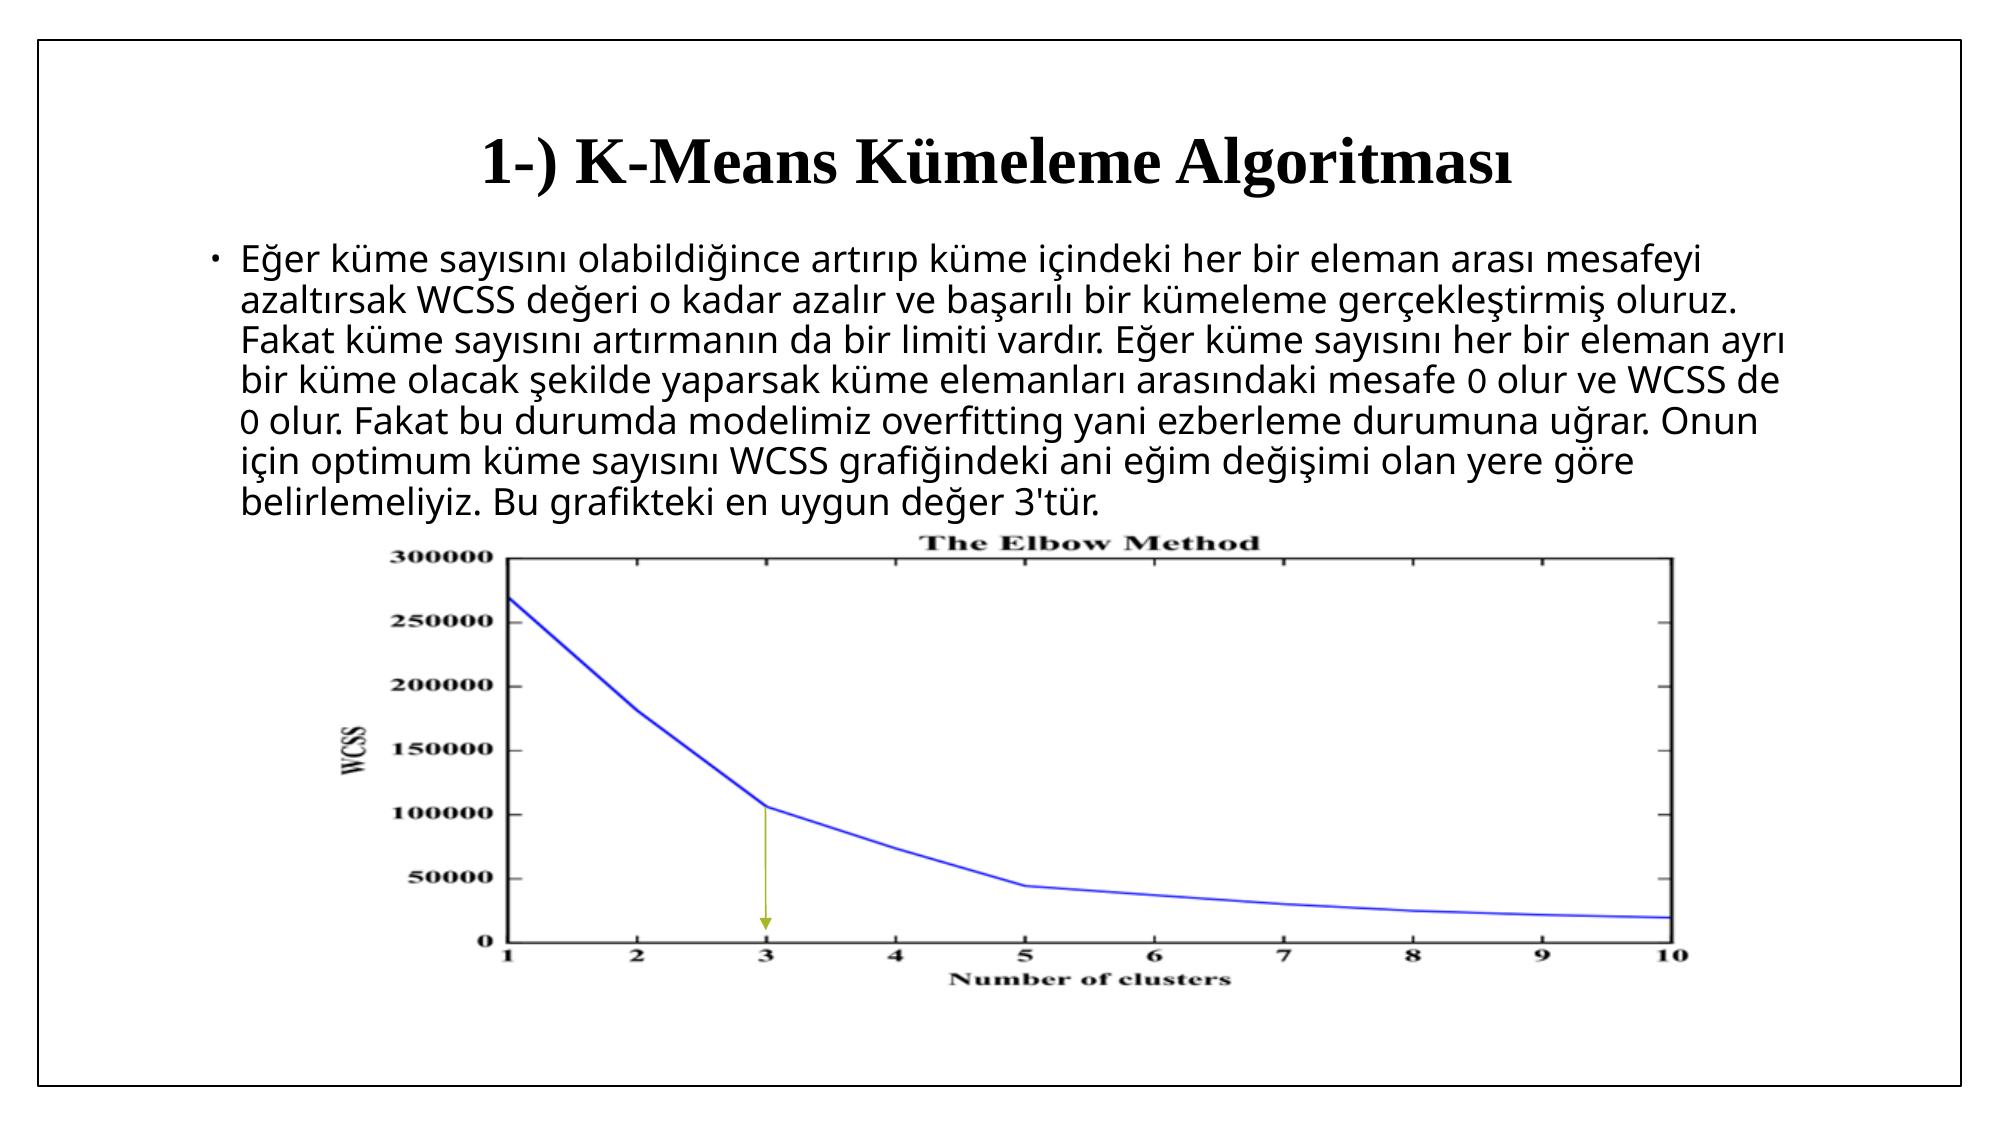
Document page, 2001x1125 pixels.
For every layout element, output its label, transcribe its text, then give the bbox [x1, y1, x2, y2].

picture [317, 526, 1711, 1002]
list Eğer küme sayısını olabildiğince artırıp küme içindeki her bir eleman arası mesafeyi azaltırsak WCSS değeri o kadar azalır ve başarılı bir kümeleme gerçekleştirmiş oluruz. Fakat küme sayısını artırmanın da bir limiti vardır. Eğer küme sayısını her bir eleman ayrı bir küme olacak şekilde yaparsak küme elemanları arasındaki mesafe 0 olur ve WCSS de 0 olur. Fakat bu durumda modelimiz overfitting yani ezberleme durumuna uğrar. Onun için optimum küme sayısını WCSS grafiğindeki ani eğim değişimi olan yere göre belirlemeliyiz. Bu grafikteki en uygun değer 3'tür. [187, 232, 1808, 1000]
title 1-) K-Means Kümeleme Algoritması [187, 99, 1808, 224]
